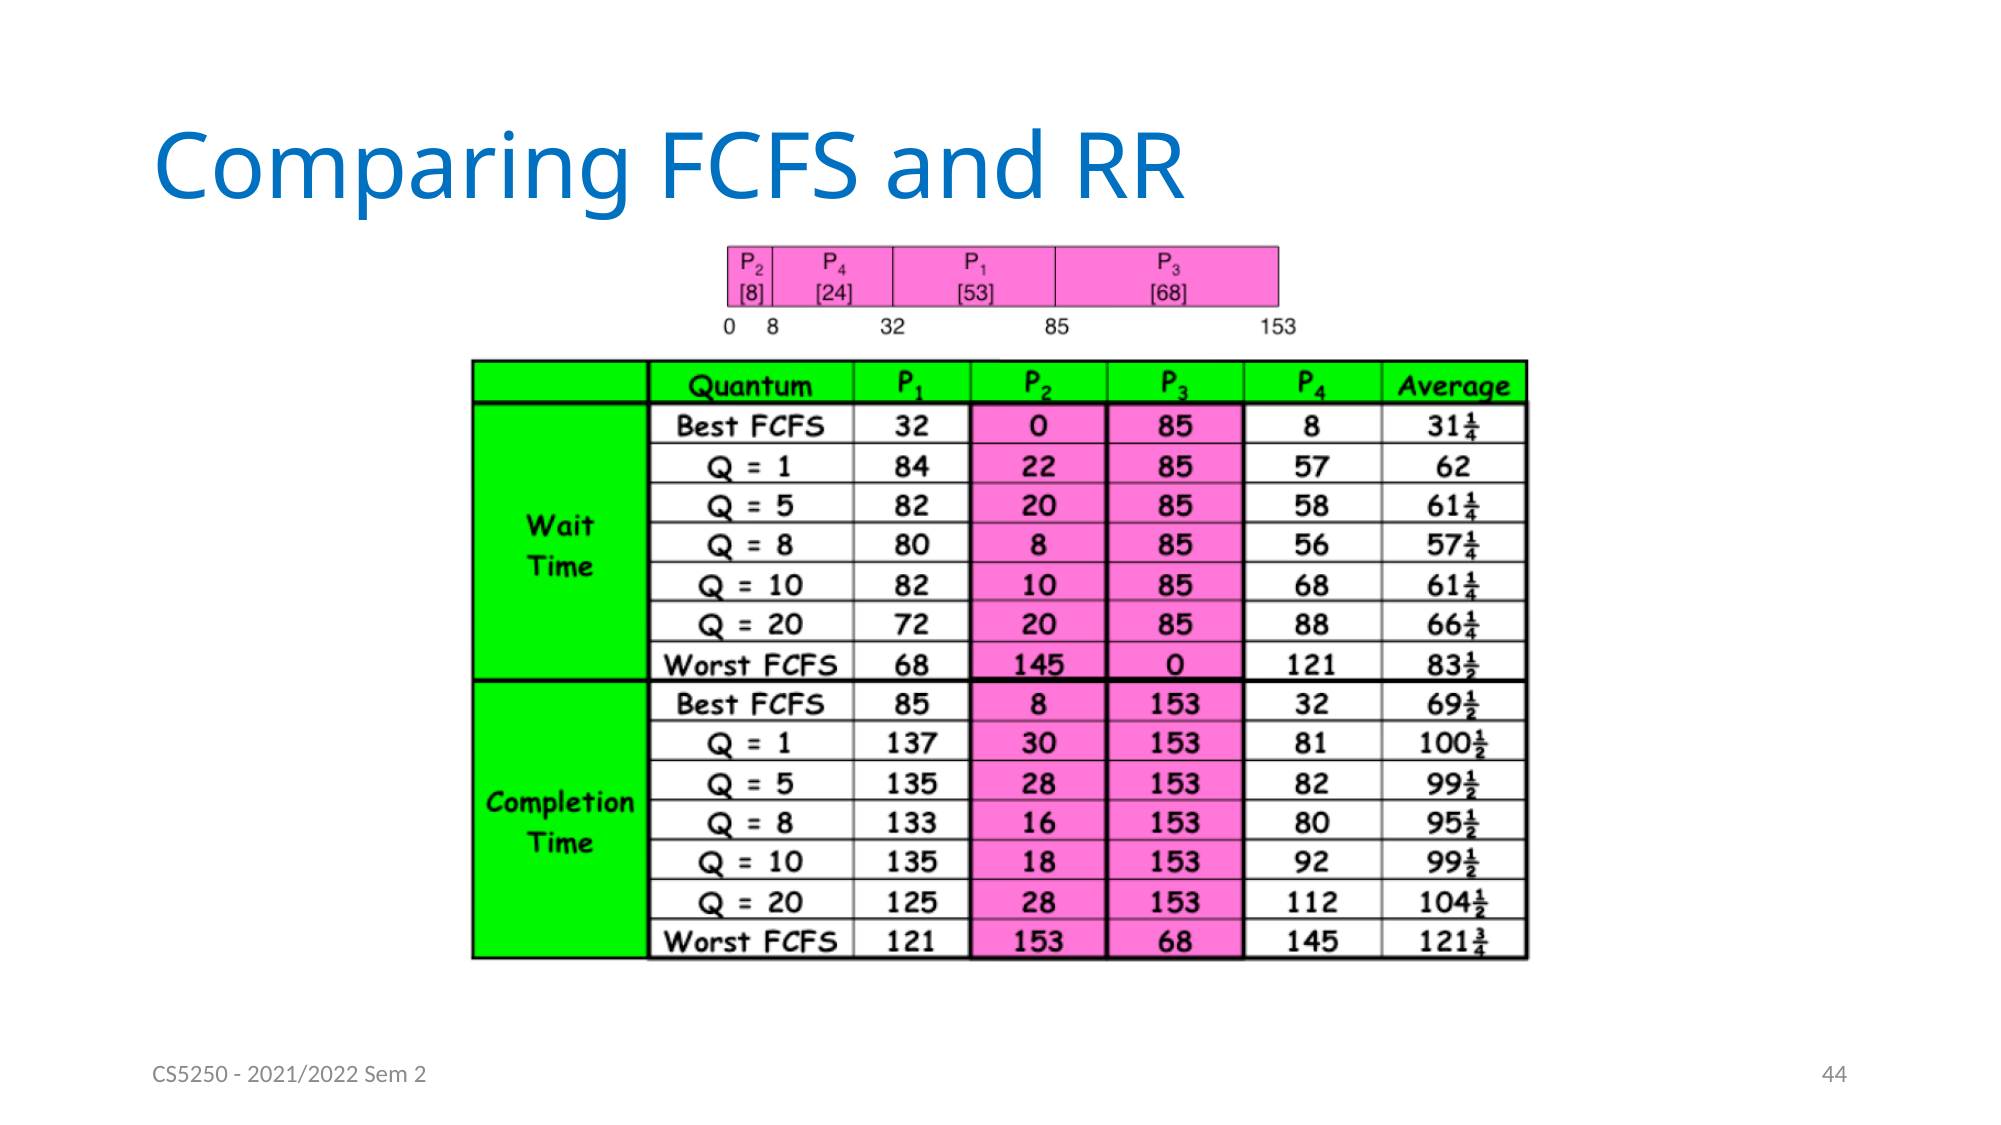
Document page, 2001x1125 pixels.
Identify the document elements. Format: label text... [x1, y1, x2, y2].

title Comparing FCFS and RR [137, 59, 1863, 278]
slide_number CS5250 - 2021/2022 Sem 2 [137, 1042, 588, 1103]
slide_number 44 [1412, 1042, 1863, 1103]
picture [705, 237, 1308, 341]
picture [464, 354, 1537, 967]
